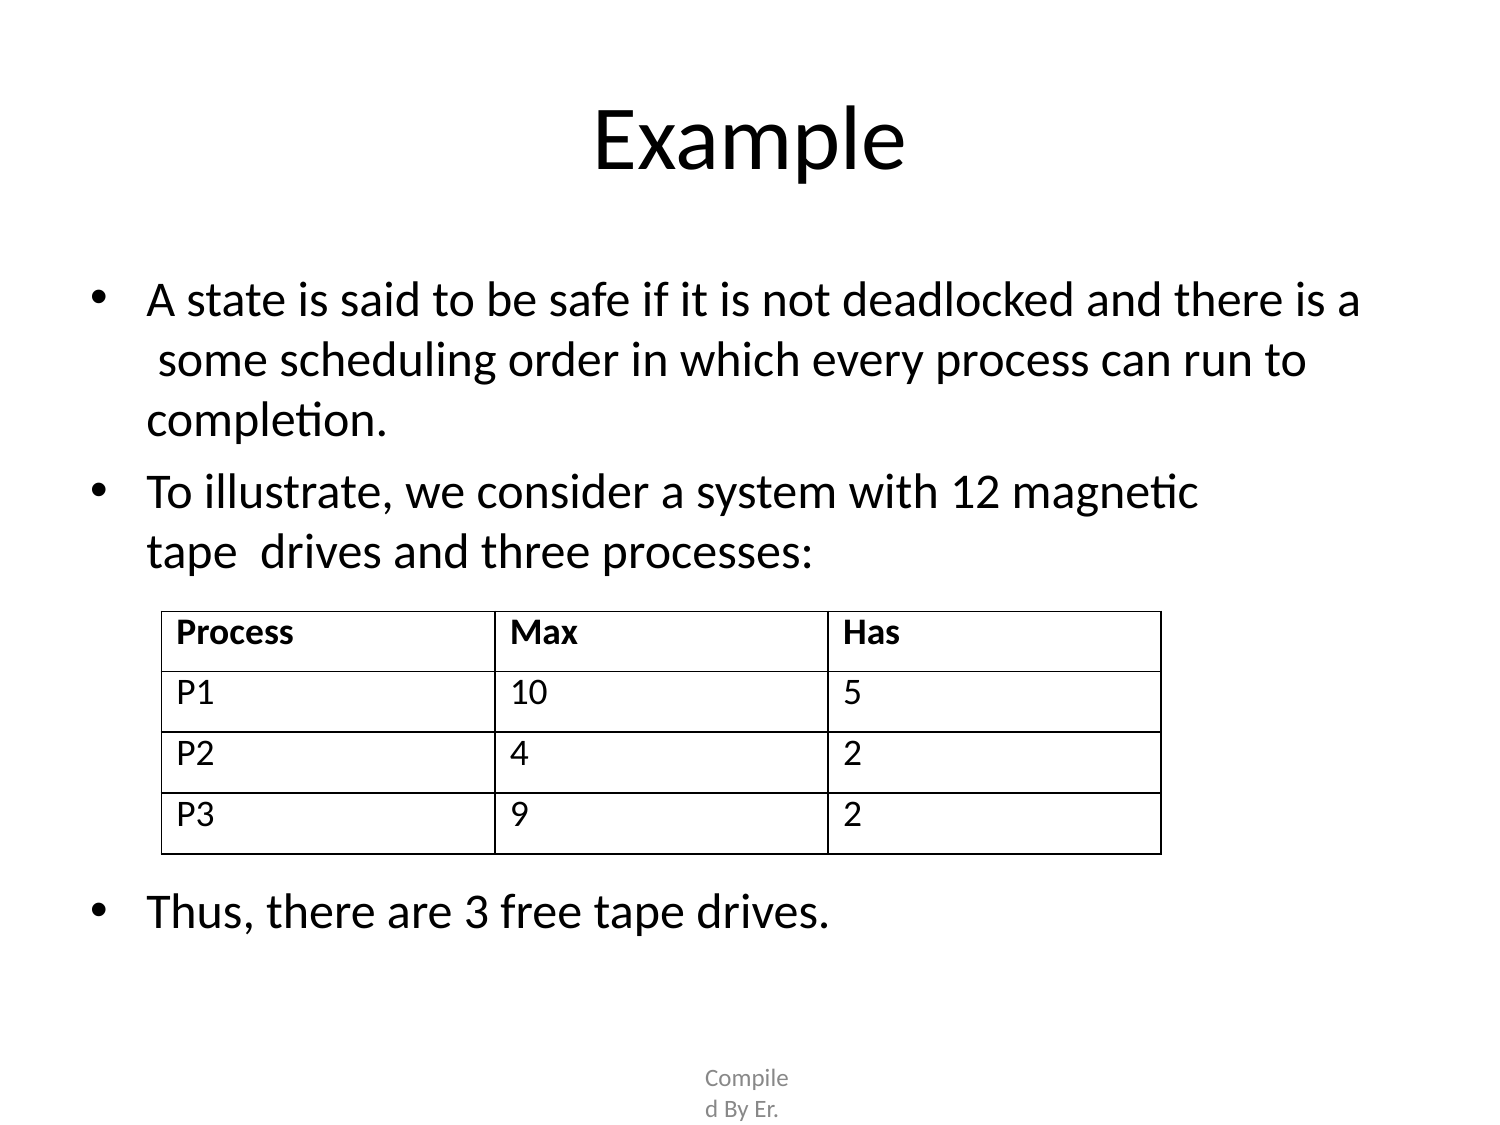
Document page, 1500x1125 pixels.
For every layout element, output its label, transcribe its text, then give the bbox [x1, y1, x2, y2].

table_header Has [829, 612, 1160, 671]
table_cell 2 [829, 794, 1160, 853]
table_cell 4 [496, 733, 827, 792]
table_cell 10 [496, 672, 827, 731]
title Example [590, 75, 910, 264]
table_header Process [162, 612, 494, 671]
table_cell P2 [162, 733, 494, 792]
table_cell P1 [162, 672, 494, 731]
text_box Thus, there are 3 free tape drives. [87, 876, 833, 939]
table_cell 5 [829, 672, 1160, 731]
table_cell 9 [496, 794, 827, 853]
text_box A state is said to be safe if it is not deadlocked and there is a some scheduling order in which every process can run to completion. To illustrate, we consider a system with 12 magnetic tape drives and three processes: [87, 264, 1363, 579]
footer Compiled By Er. Nawaraj Bhandari [703, 1060, 797, 1125]
table_header Max [496, 612, 827, 671]
table_cell P3 [162, 794, 494, 853]
table_cell 2 [829, 733, 1160, 792]
